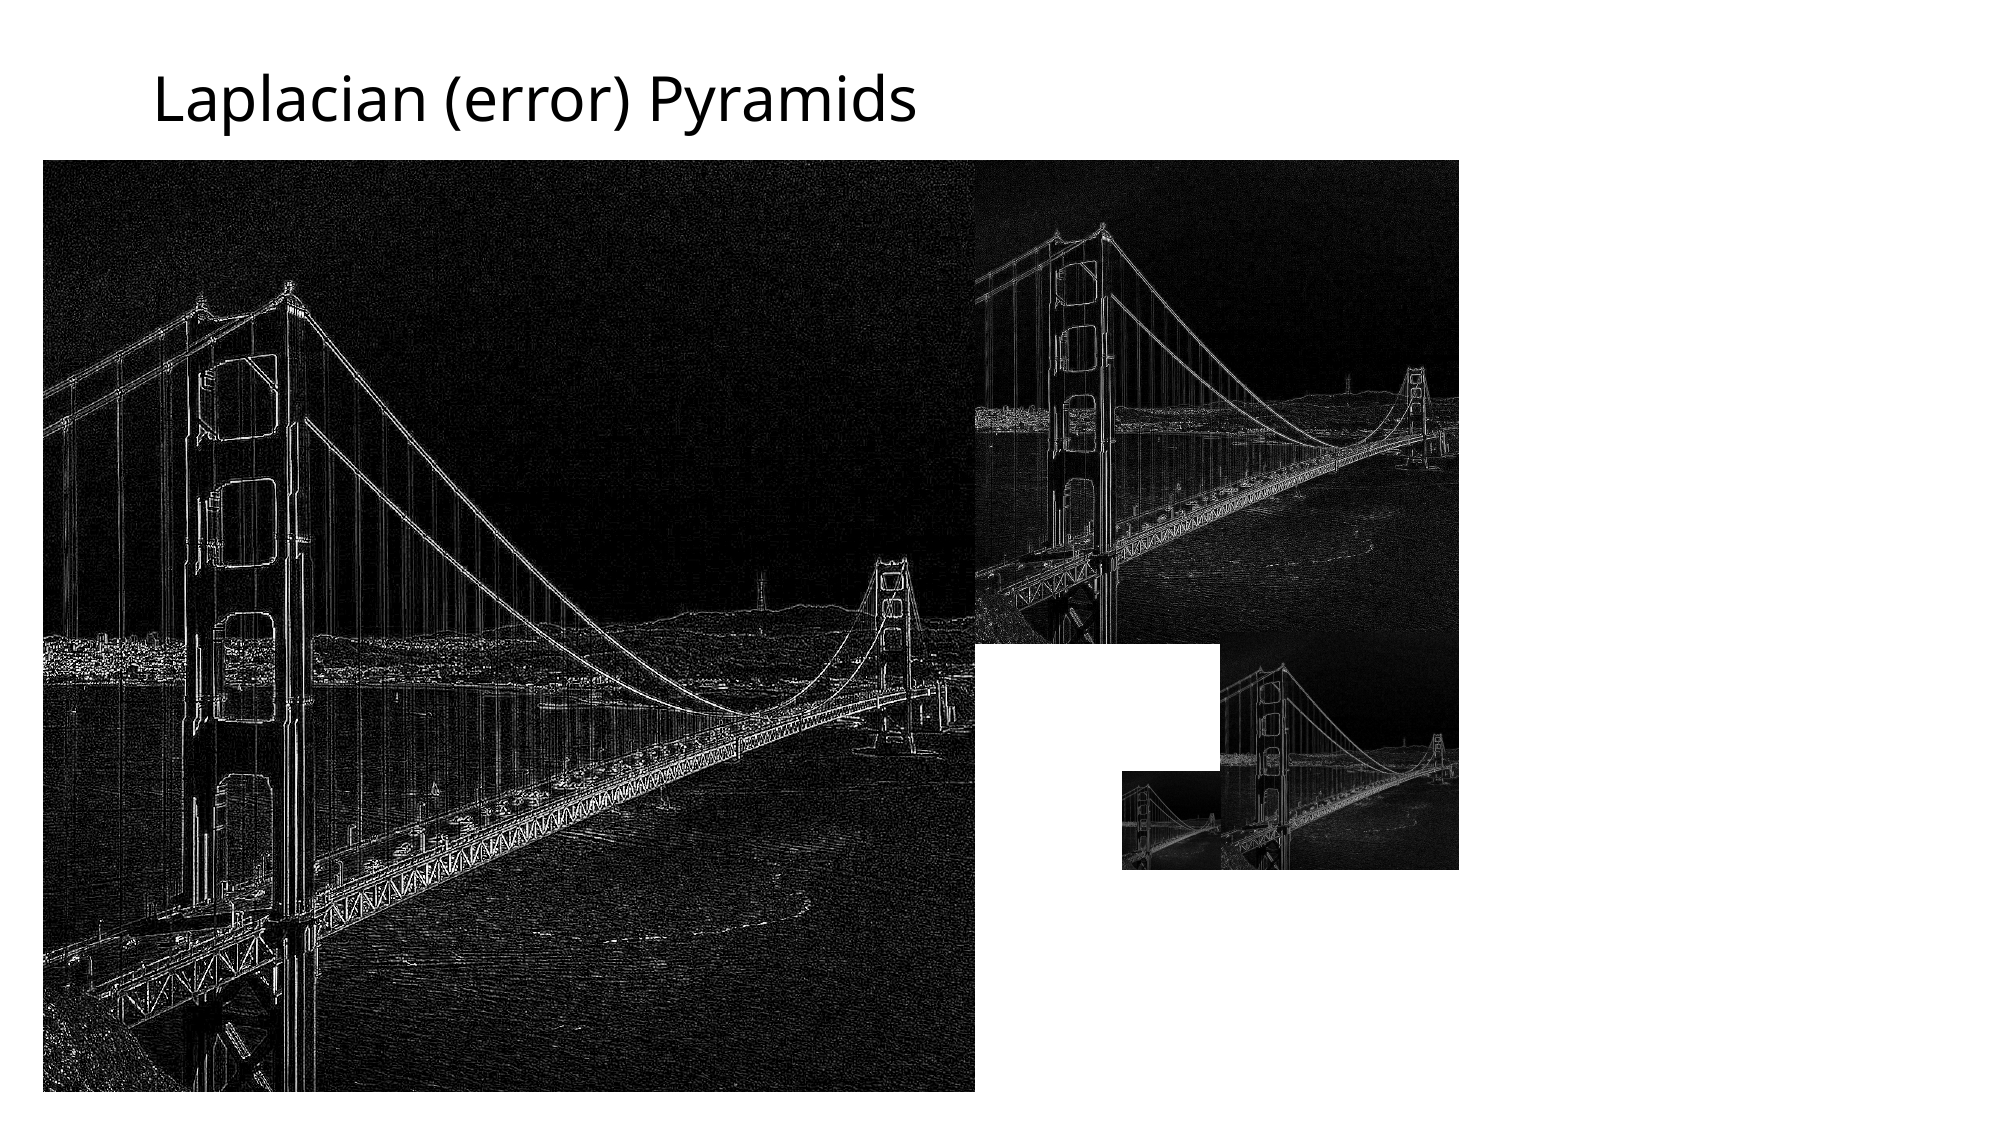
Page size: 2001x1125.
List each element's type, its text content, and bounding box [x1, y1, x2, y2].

picture [43, 160, 1459, 1092]
title Laplacian (error) Pyramids [137, 59, 1863, 144]
